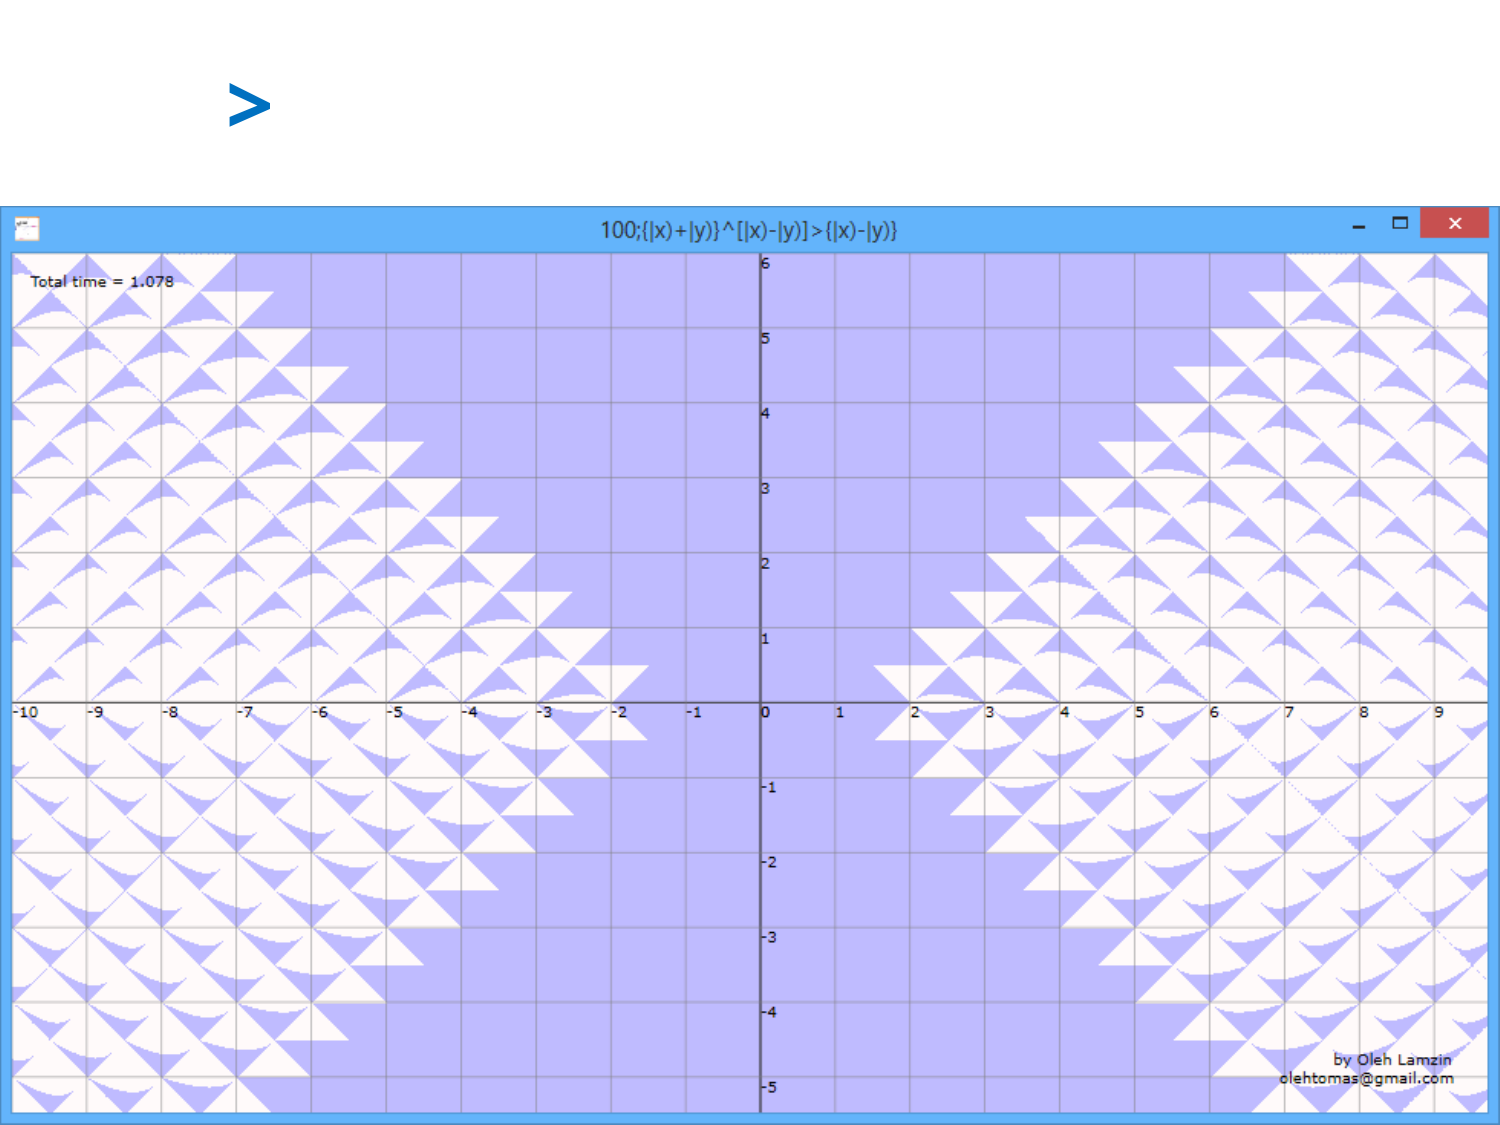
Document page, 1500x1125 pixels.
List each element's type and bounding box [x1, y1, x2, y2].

picture [0, 206, 1500, 1125]
